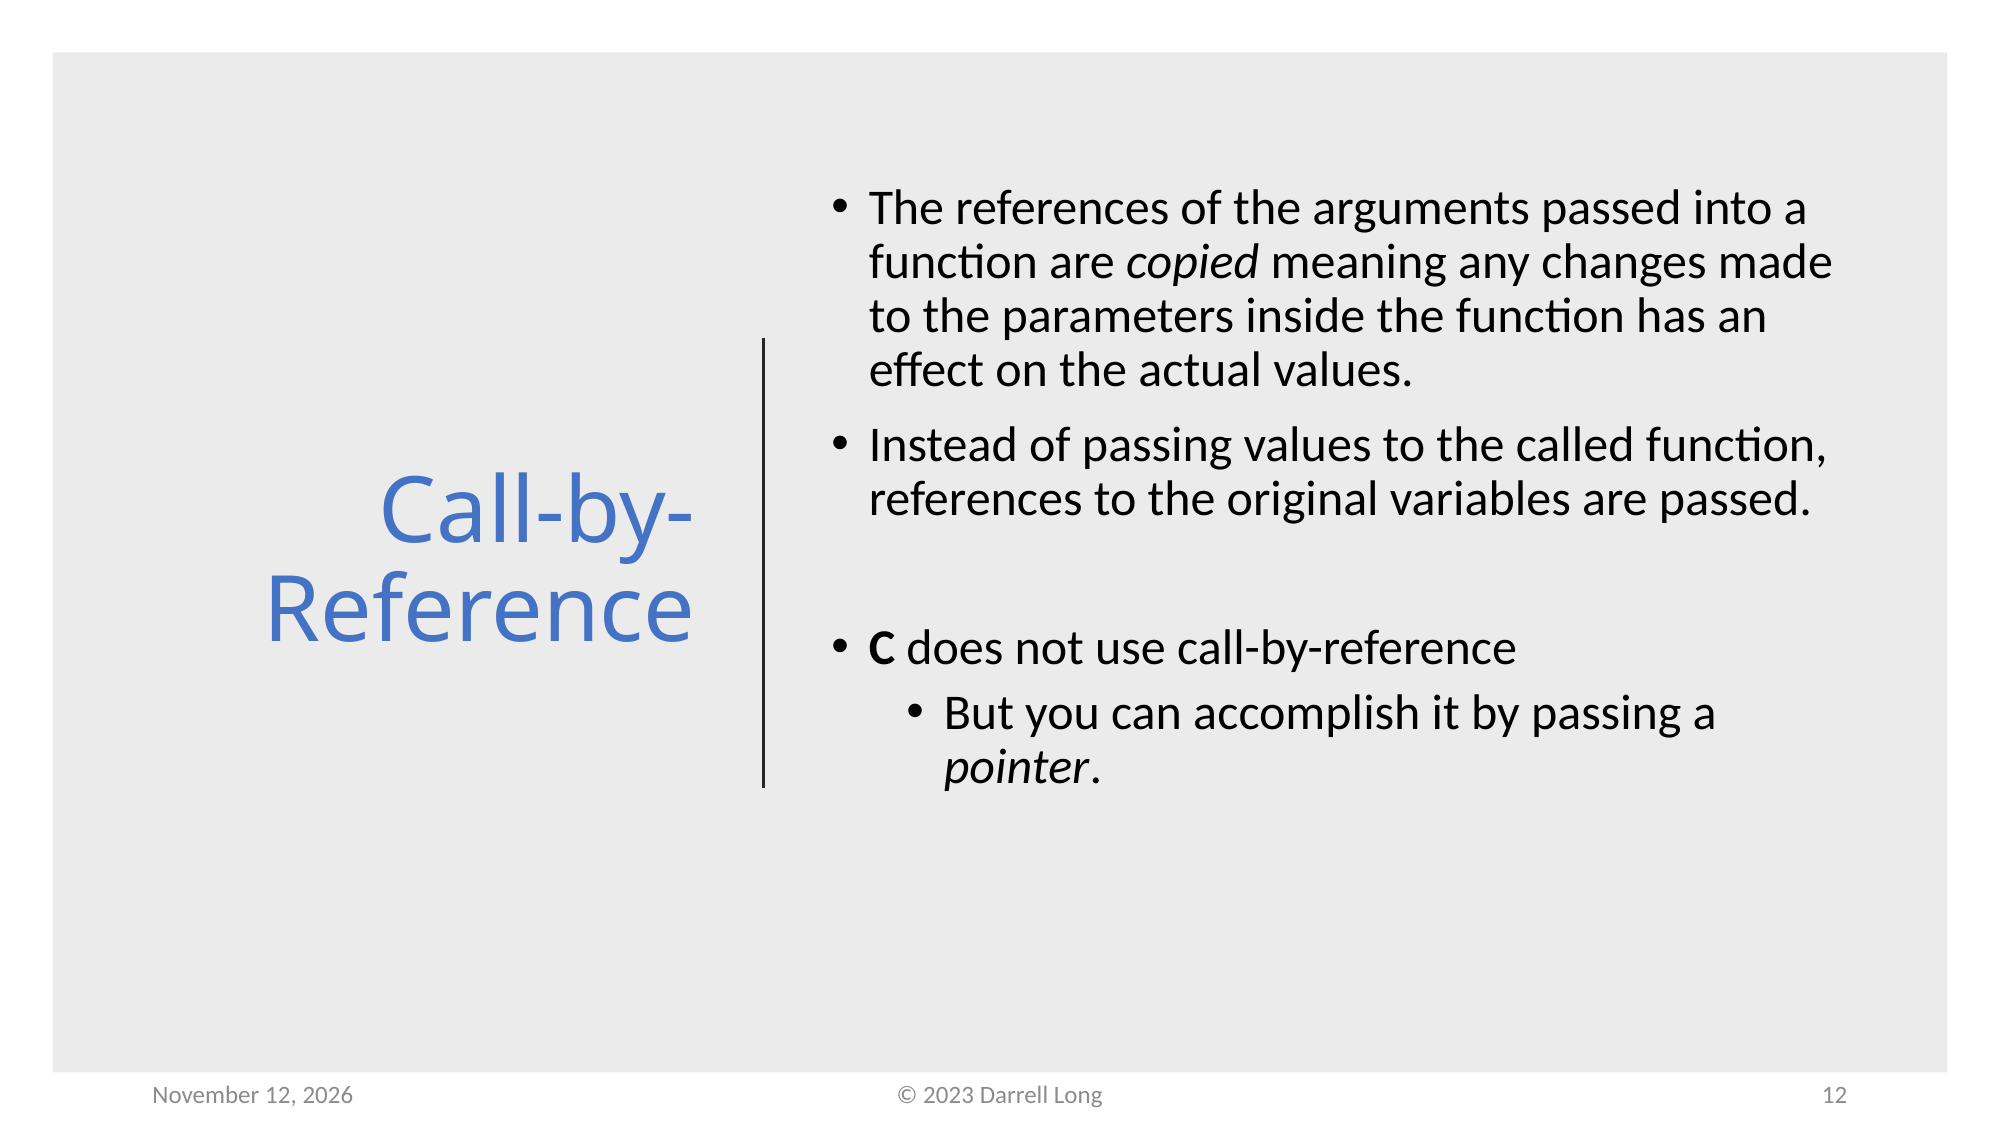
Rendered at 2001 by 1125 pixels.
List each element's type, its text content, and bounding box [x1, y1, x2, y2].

slide_number 12 [1412, 1063, 1863, 1124]
text_box [52, 51, 1948, 1073]
title Call-by-Reference [137, 158, 711, 967]
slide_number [137, 1063, 588, 1124]
footer © 2023 Darrell Long [662, 1063, 1338, 1124]
list The references of the arguments passed into a function are copied meaning any changes made to the parameters inside the function has an effect on the actual values. Instead of passing values to the called function, references to the original variables are passed. C does not use call-by-reference But you can accomplish it by passing a pointer. [816, 158, 1863, 967]
